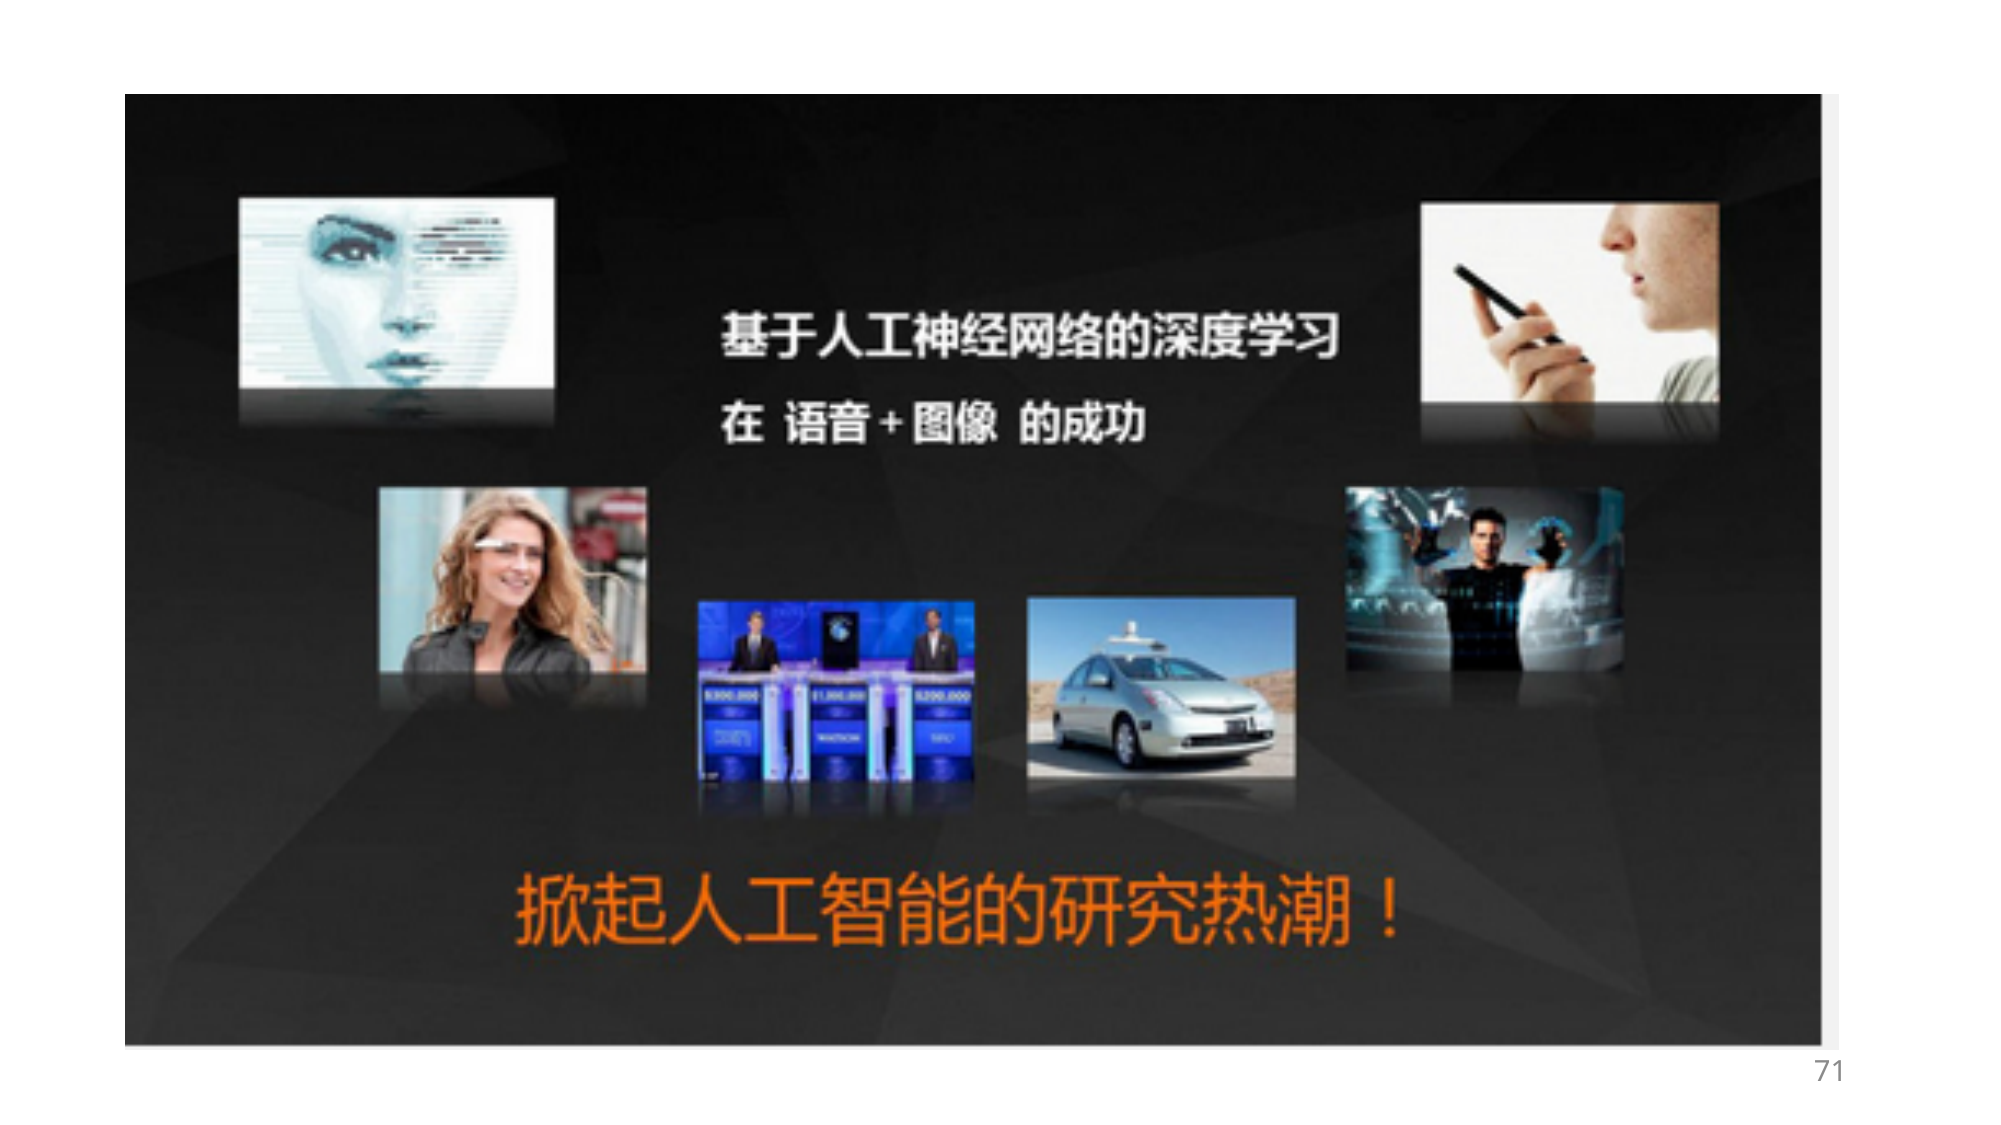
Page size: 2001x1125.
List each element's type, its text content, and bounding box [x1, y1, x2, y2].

slide_number 71 [1412, 1042, 1863, 1103]
picture [125, 94, 1839, 1050]
